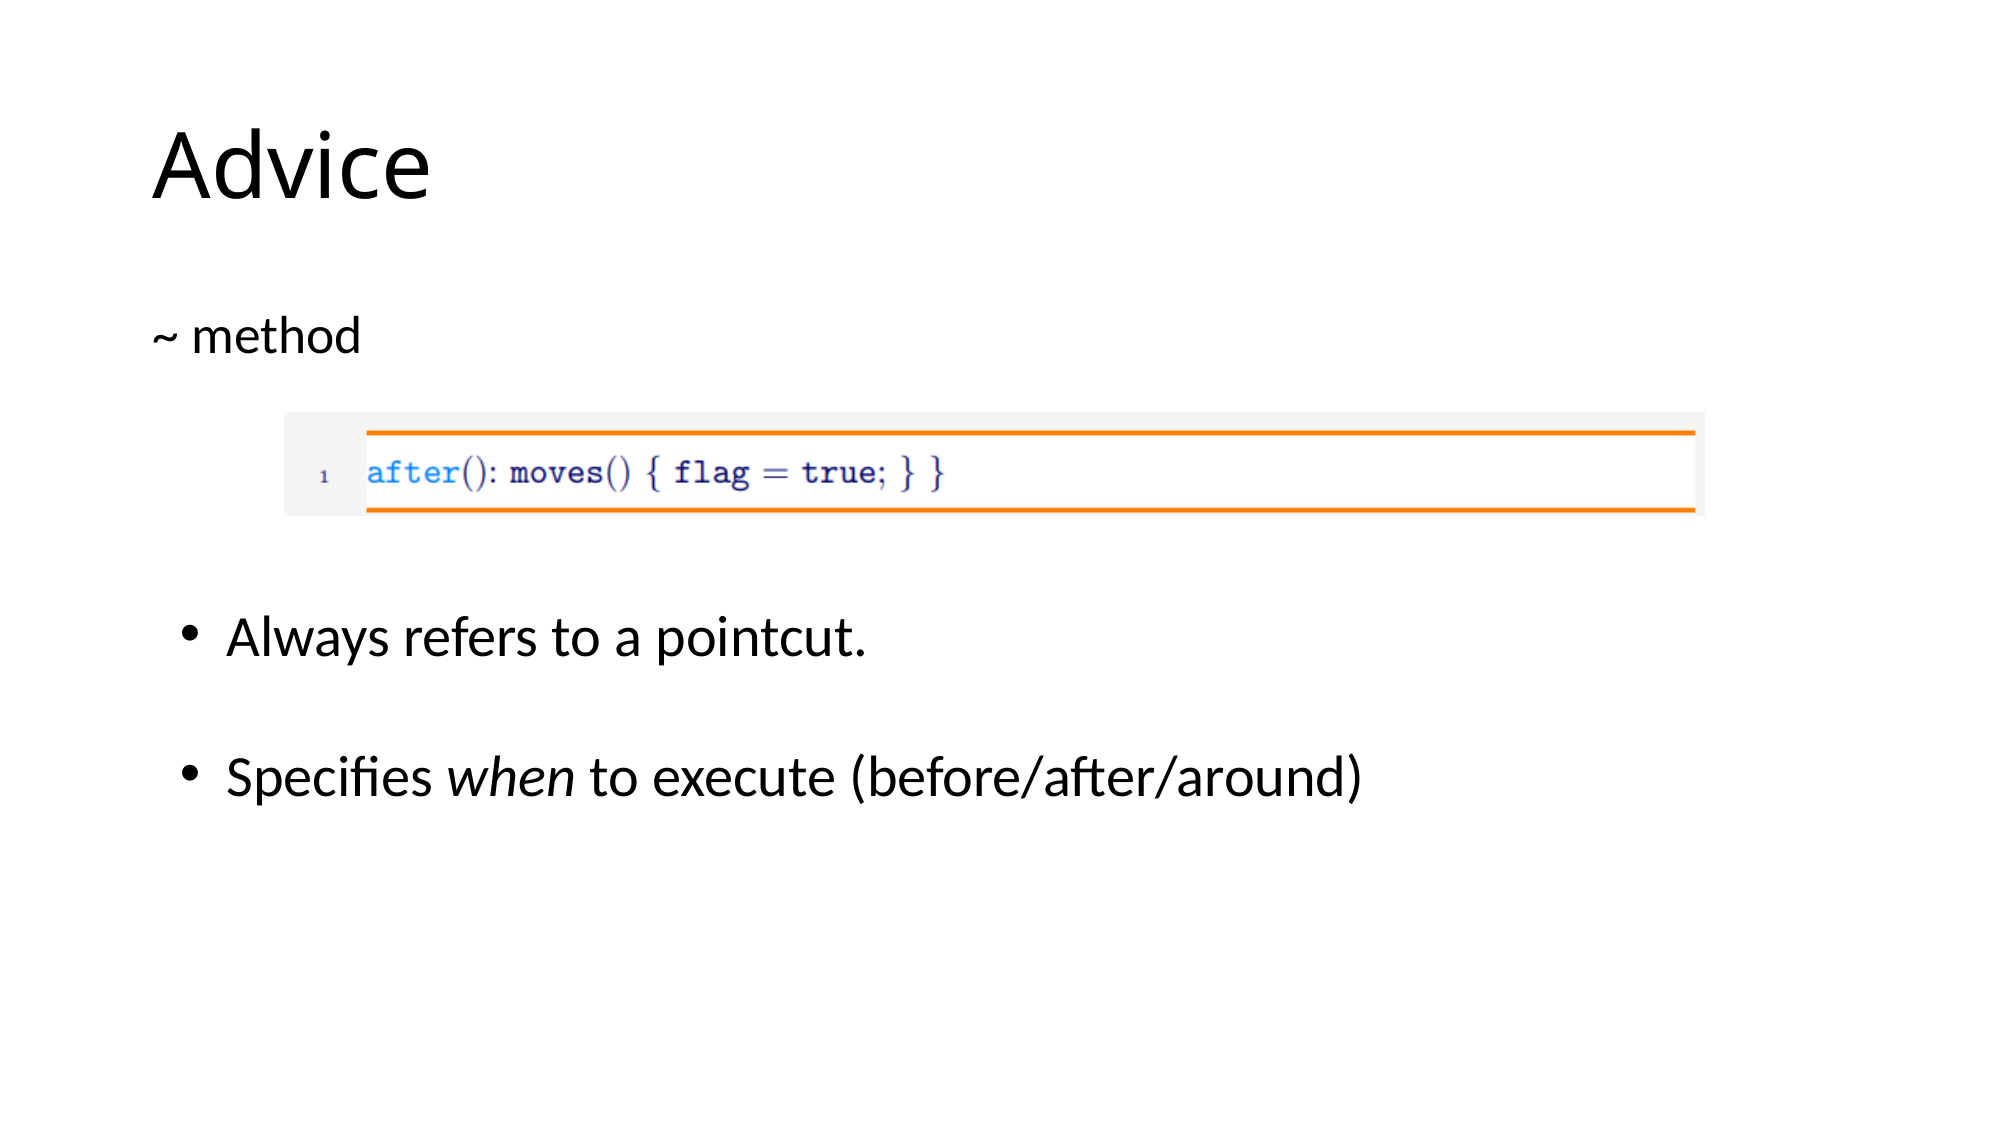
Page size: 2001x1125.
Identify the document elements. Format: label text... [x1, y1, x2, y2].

picture [284, 412, 1705, 516]
list ~ method [137, 299, 1863, 373]
title Advice [137, 59, 1863, 278]
text_box Always refers to a pointcut. Specifies when to execute (before/after/around) [164, 590, 1863, 886]
